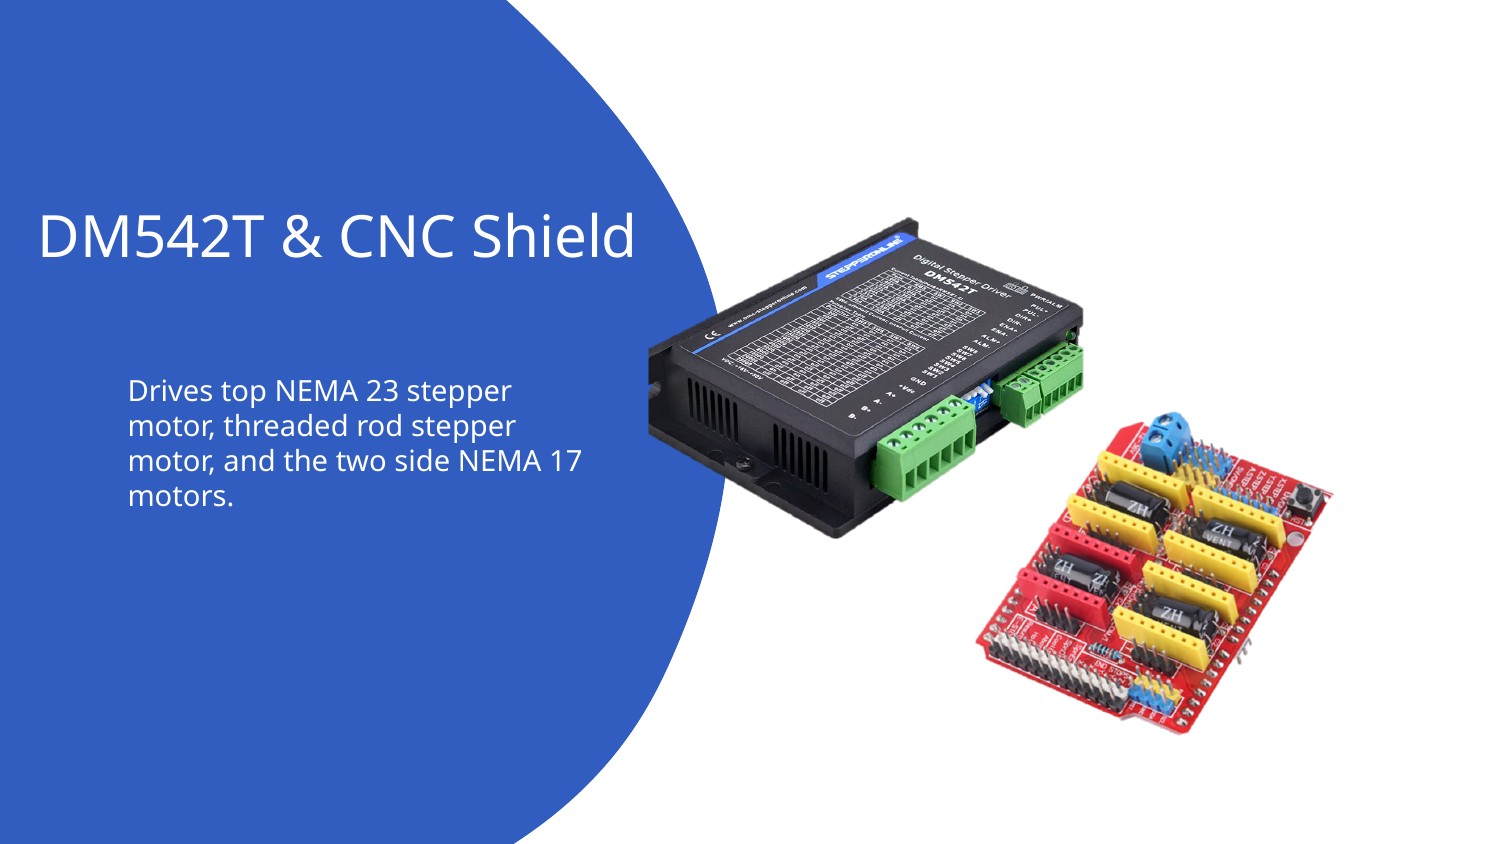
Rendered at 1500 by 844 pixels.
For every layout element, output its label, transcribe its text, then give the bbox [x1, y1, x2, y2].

subtitle Drives top NEMA 23 stepper motor, threaded rod stepper motor, and the two side NEMA 17 motors. [112, 357, 589, 553]
picture [594, 92, 1459, 844]
title DM542T & CNC Shield [22, 162, 589, 305]
